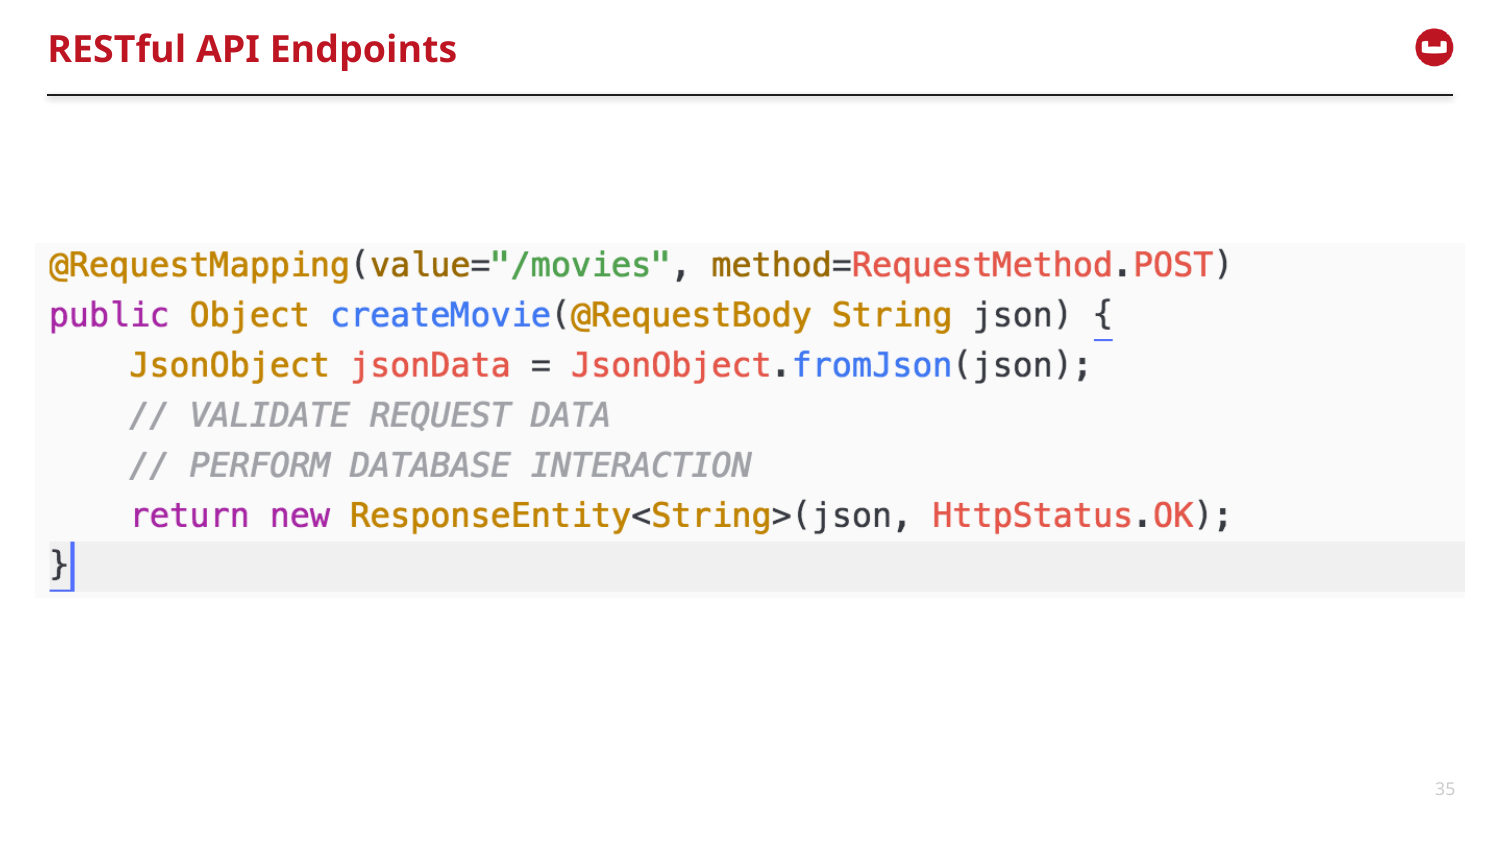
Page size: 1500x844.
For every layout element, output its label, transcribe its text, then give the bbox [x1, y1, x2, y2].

picture [1414, 27, 1454, 67]
picture [35, 243, 1465, 599]
title RESTful API Endpoints [32, 7, 1345, 96]
